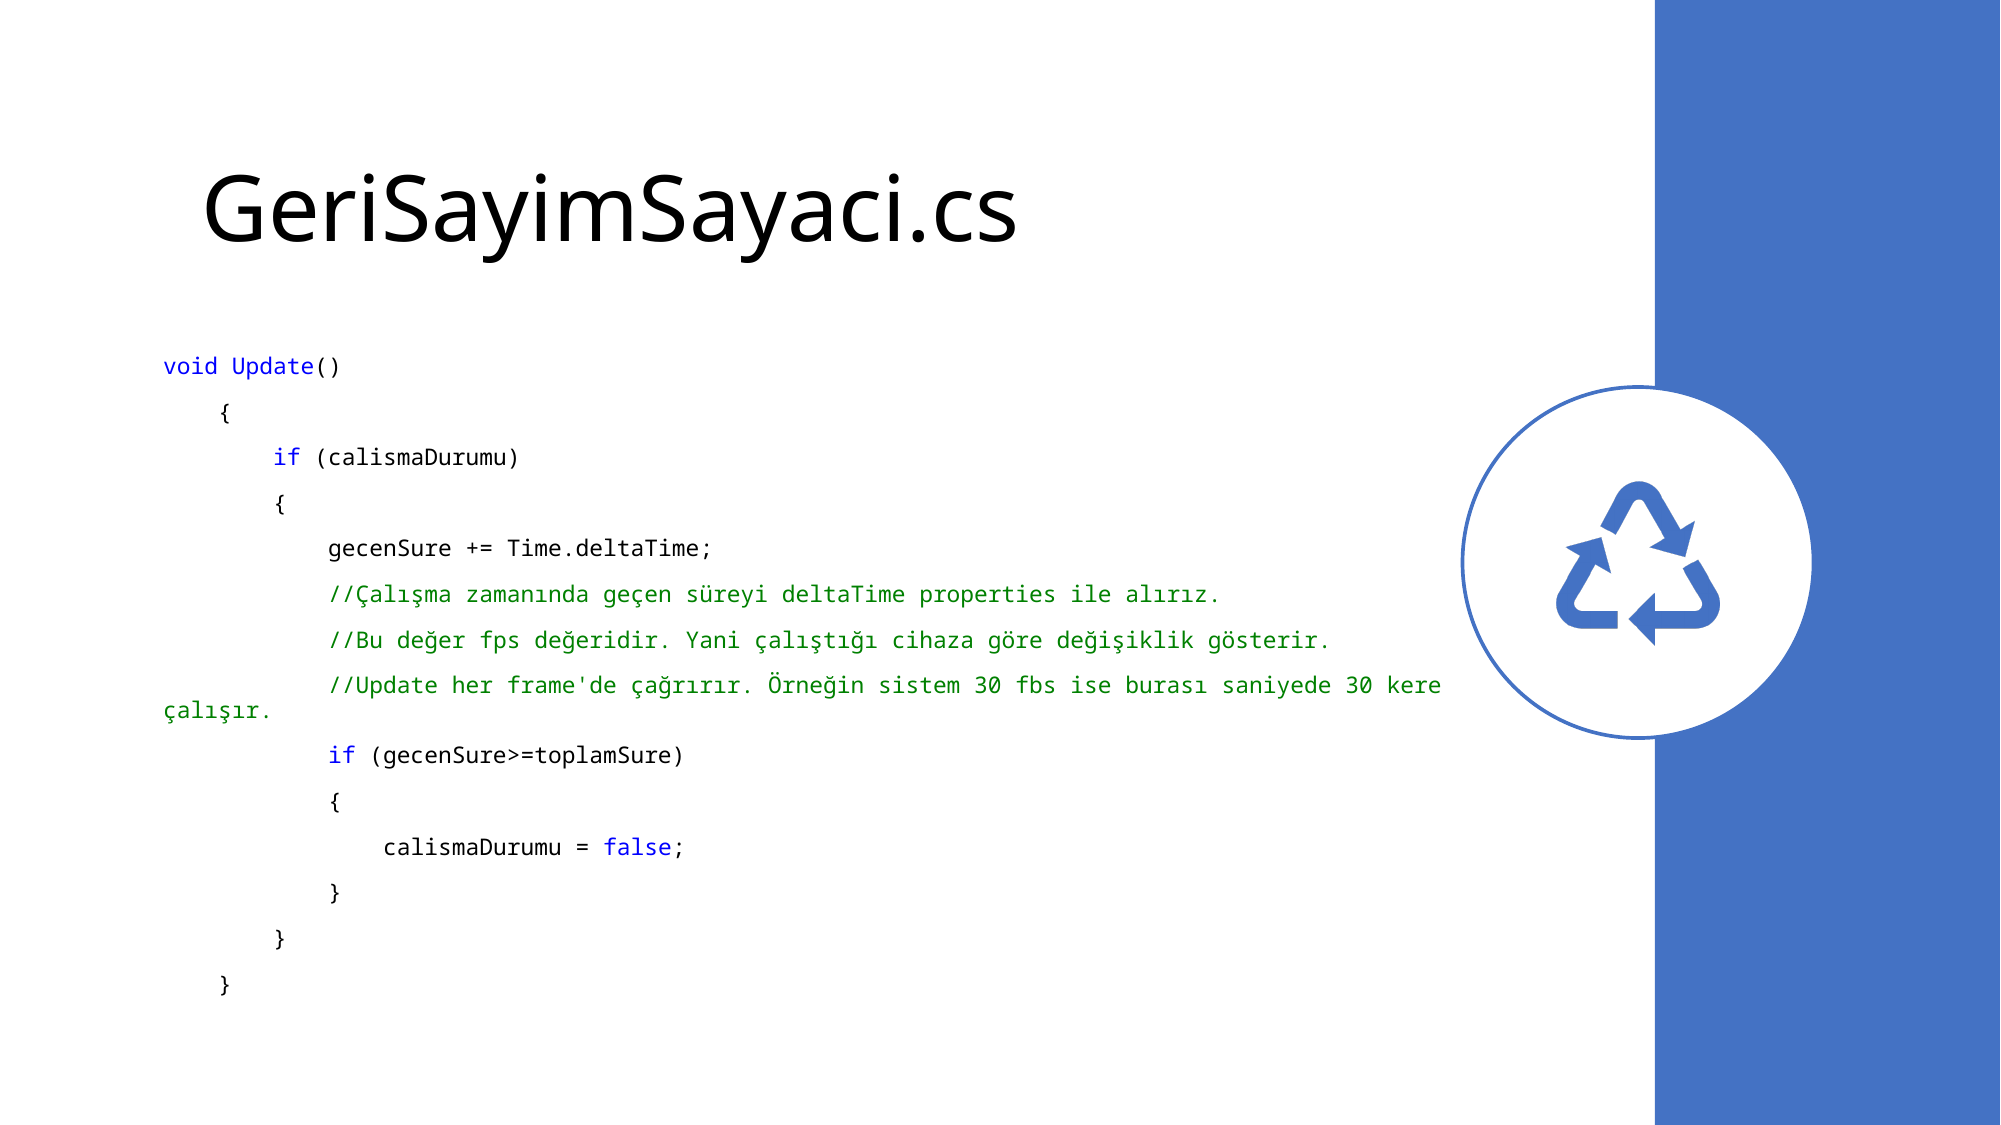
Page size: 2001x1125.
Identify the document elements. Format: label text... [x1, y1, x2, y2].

picture [1544, 468, 1732, 657]
list void Update() { if (calismaDurumu) { gecenSure += Time.deltaTime; //Çalışma zamanında geçen süreyi deltaTime properties ile alırız. //Bu değer fps değeridir. Yani çalıştığı cihaza göre değişiklik gösterir. //Update her frame'de çağrırır. Örneğin sistem 30 fbs ise burası saniyede 30 kere çalışır. if (gecenSure>=toplamSure) { calismaDurumu = false; } } } [148, 287, 1463, 1065]
text_box [1654, 0, 2000, 1125]
title GeriSayimSayaci.cs [186, 102, 1413, 287]
text_box [1461, 385, 1815, 740]
